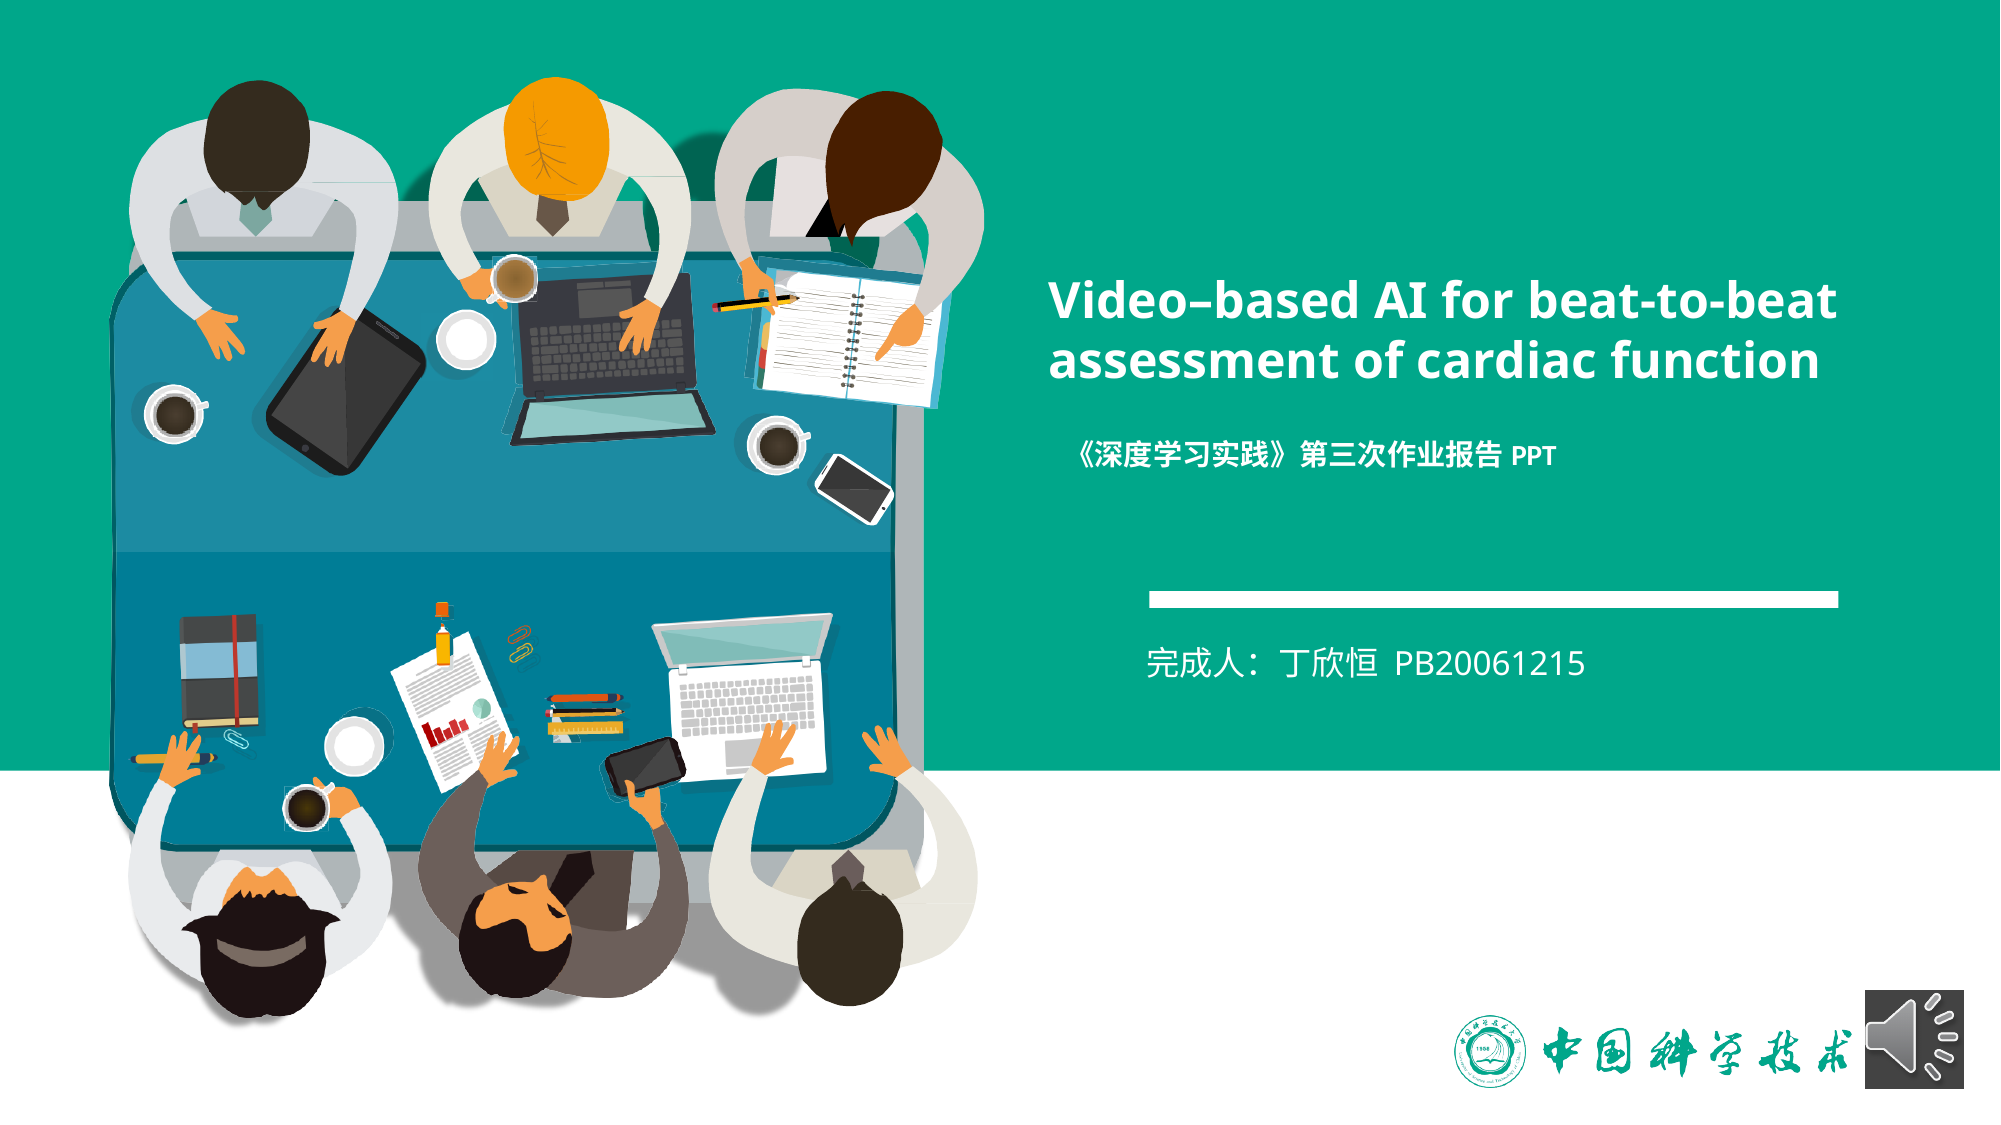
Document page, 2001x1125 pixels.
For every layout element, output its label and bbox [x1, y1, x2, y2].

text_box [0, 0, 2000, 1034]
picture [1864, 989, 1965, 1090]
text_box [1149, 591, 1949, 1088]
